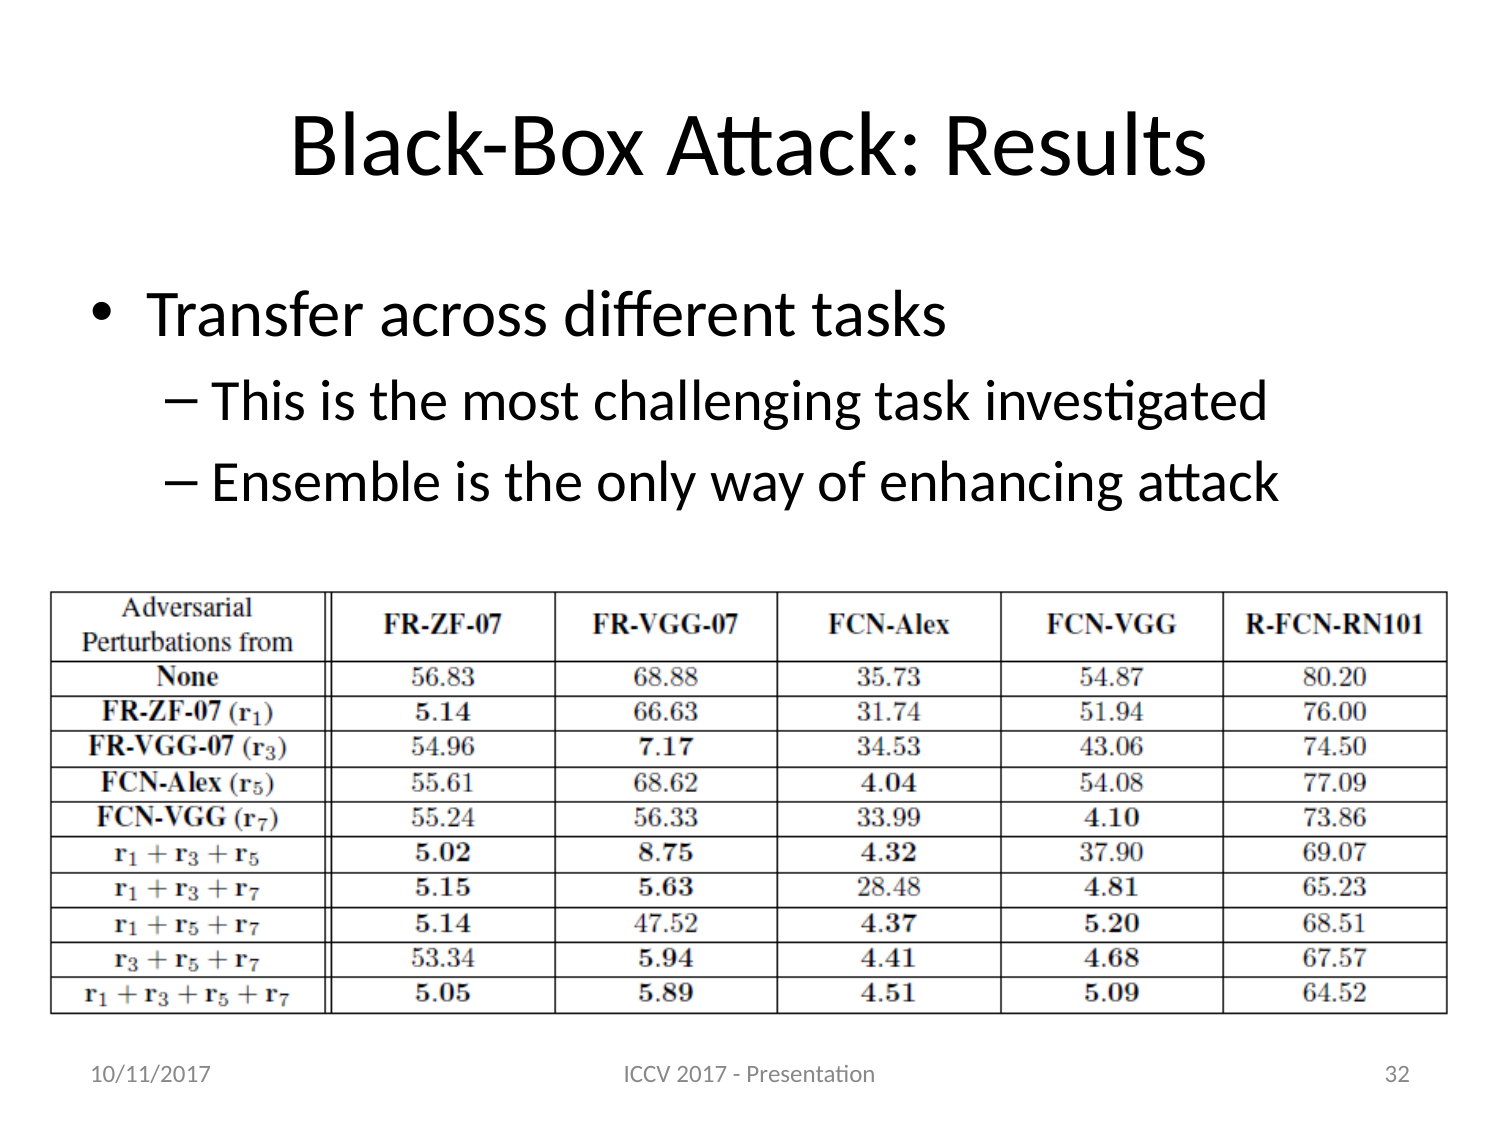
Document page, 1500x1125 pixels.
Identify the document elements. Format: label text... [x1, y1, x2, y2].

title Black-Box Attack: Results [75, 45, 1425, 233]
list Transfer across different tasks This is the most challenging task investigated Ensemble is the only way of enhancing attack [75, 262, 1425, 588]
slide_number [75, 1042, 425, 1103]
picture [41, 590, 1459, 1016]
footer ICCV 2017 - Presentation [512, 1042, 988, 1103]
slide_number ‹#› [1074, 1042, 1425, 1103]
